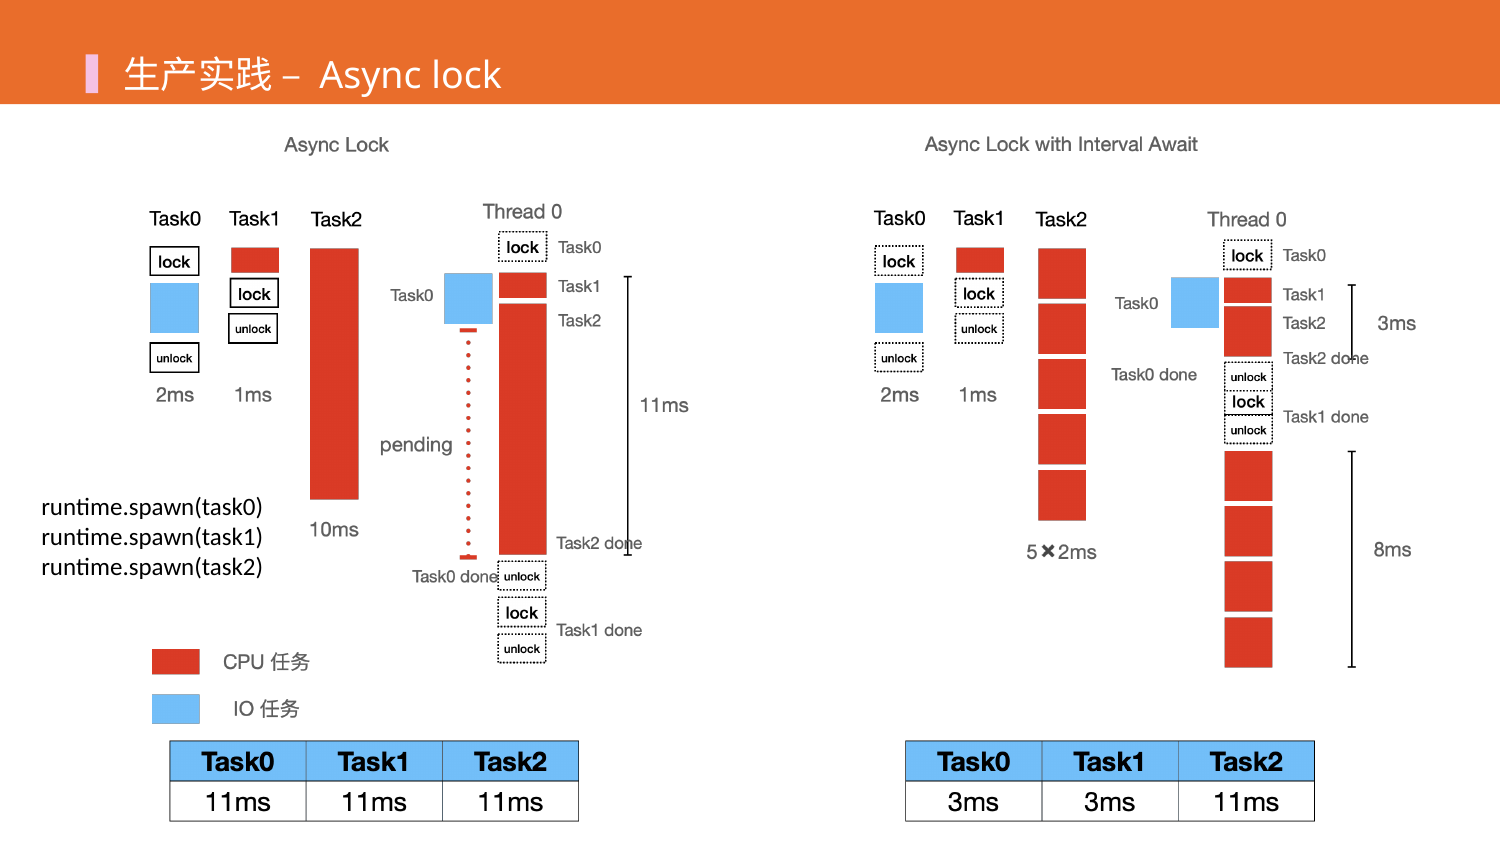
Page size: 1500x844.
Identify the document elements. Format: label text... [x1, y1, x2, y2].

text_box [85, 54, 99, 94]
text_box [0, 0, 1500, 105]
picture [145, 127, 1422, 824]
text_box 生产实践 – Async lock [115, 43, 867, 104]
text_box runtime.spawn(task0) runtime.spawn(task1) runtime.spawn(task2) [41, 490, 145, 581]
